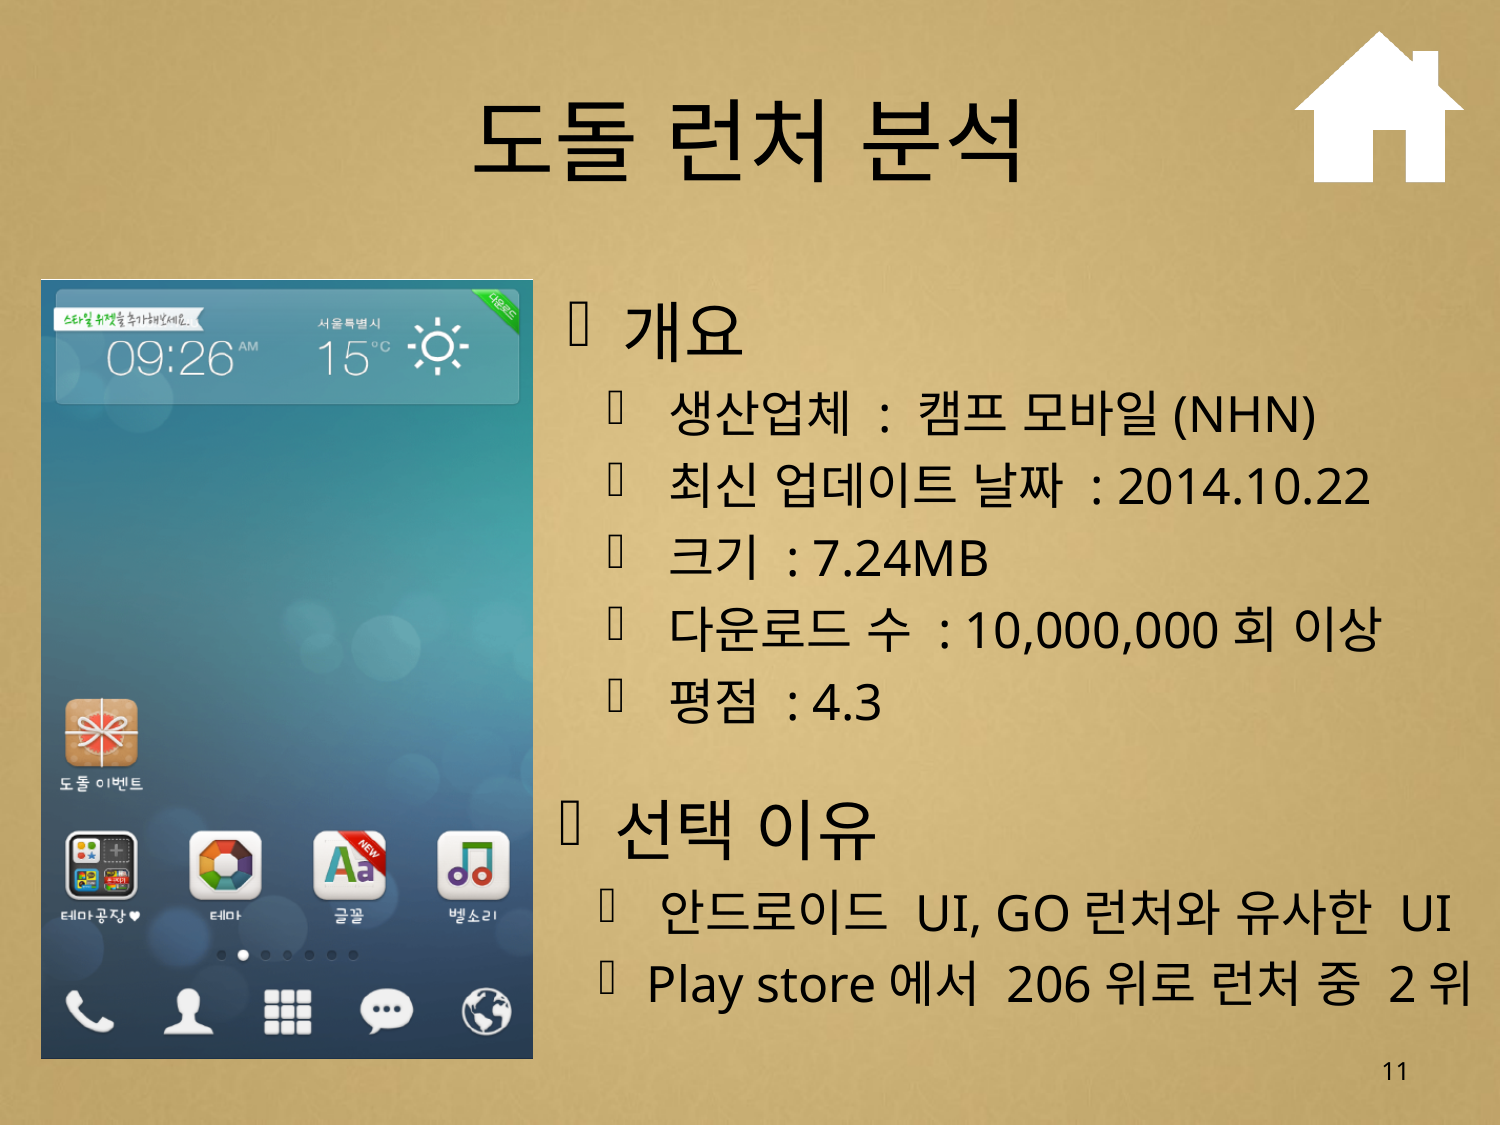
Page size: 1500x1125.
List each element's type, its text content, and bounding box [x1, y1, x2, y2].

slide_number 11 [1074, 1042, 1425, 1103]
text_box 선택 이유 안드로이드 UI, GO런처와 유사한 UI Play store에서 206위로 런처 중 2위 [544, 765, 1490, 1021]
picture [0, 0, 1500, 1125]
title 도돌 런처 분석 [75, 45, 1425, 233]
text_box 개요 생산업체 : 캠프 모바일(NHN) 최신 업데이트 날짜 : 2014.10.22 크기 : 7.24MB 다운로드 수 : 10,000,000회 이상 평점 : 4.3 [552, 267, 1399, 738]
